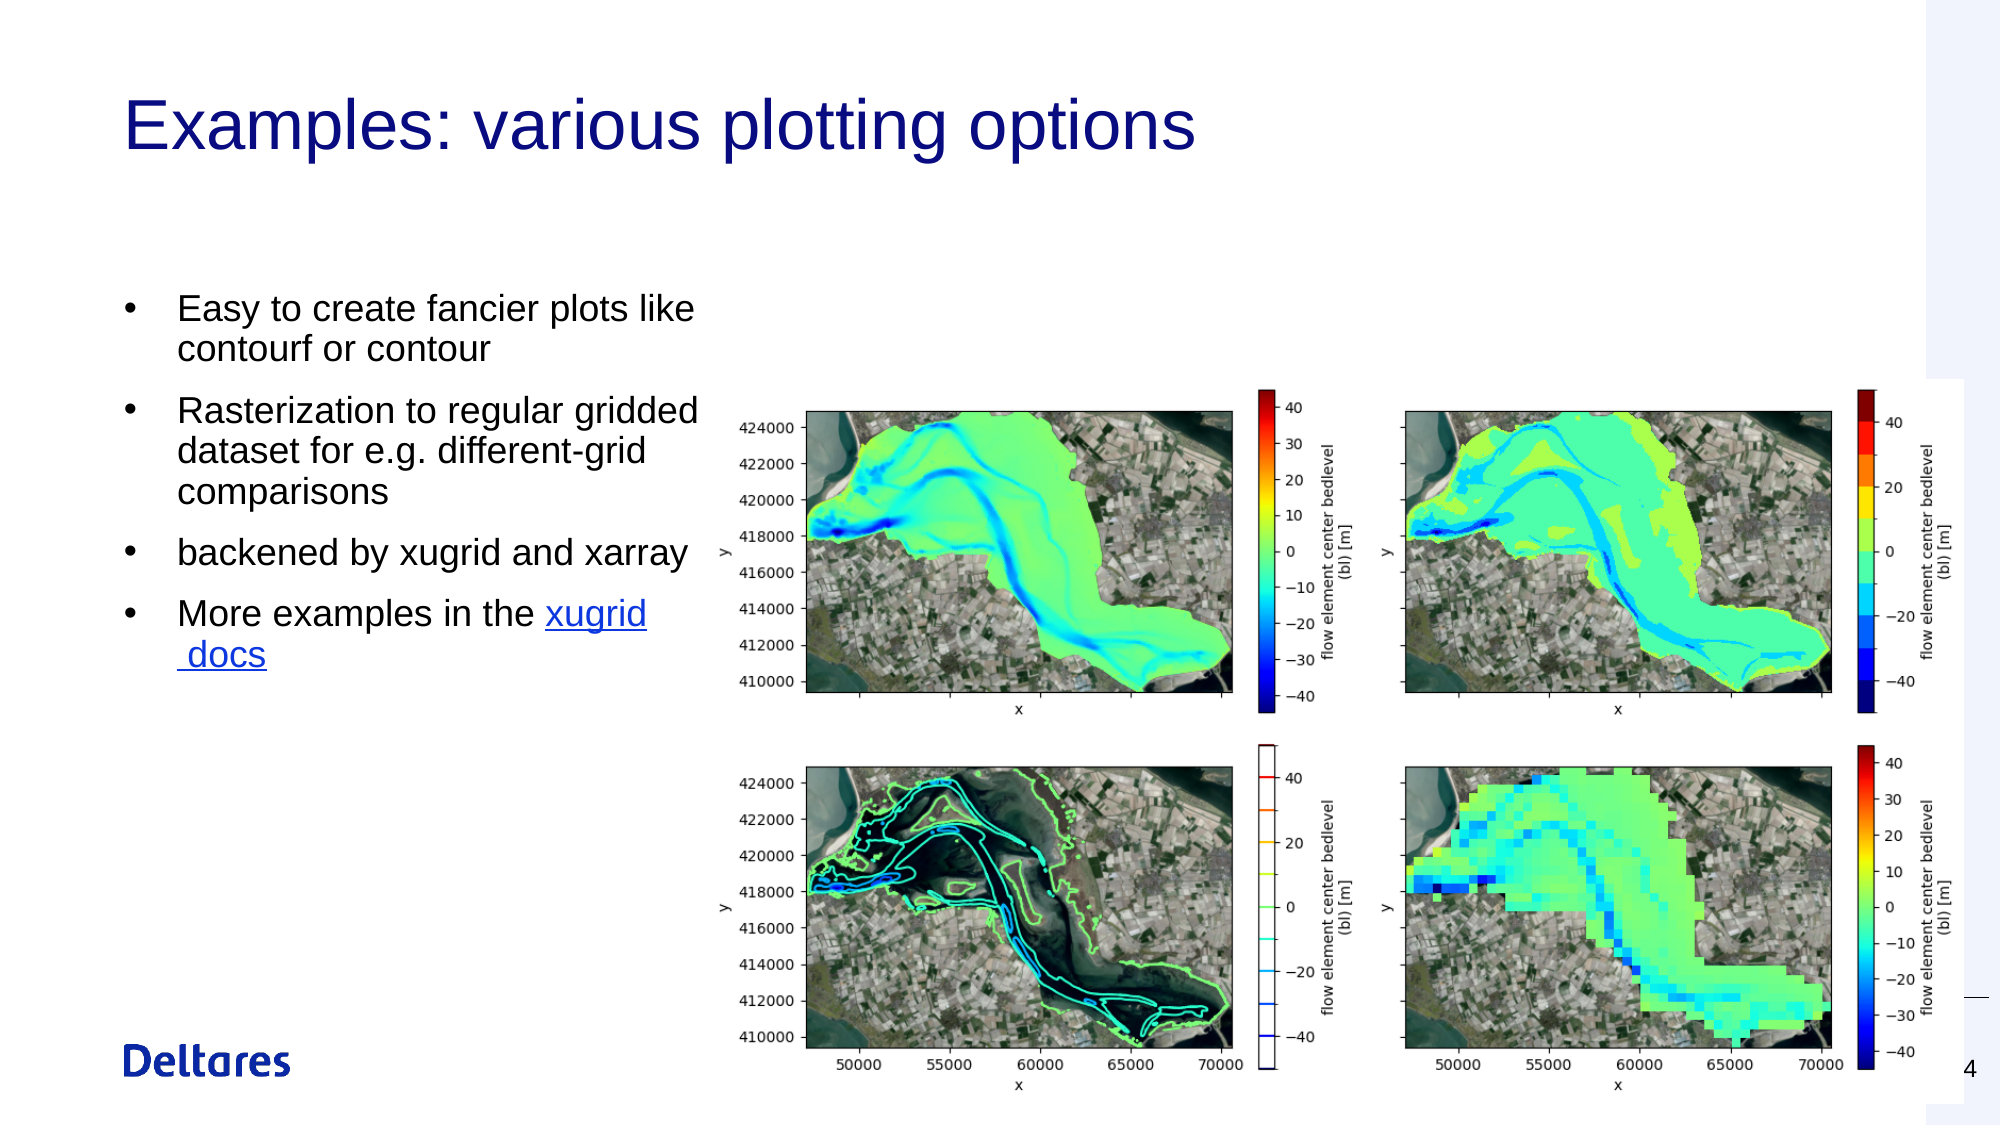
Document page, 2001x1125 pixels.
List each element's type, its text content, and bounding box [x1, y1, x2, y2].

picture [707, 379, 1964, 1104]
slide_number 14 [1964, 1052, 2000, 1083]
picture [108, 1028, 304, 1092]
list Easy to create fancier plots like contourf or contour Rasterization to regular gridded dataset for e.g. different-grid comparisons backened by xugrid and xarray More examples in the xugrid docs [123, 289, 725, 999]
title Examples: various plotting options [123, 88, 1850, 243]
